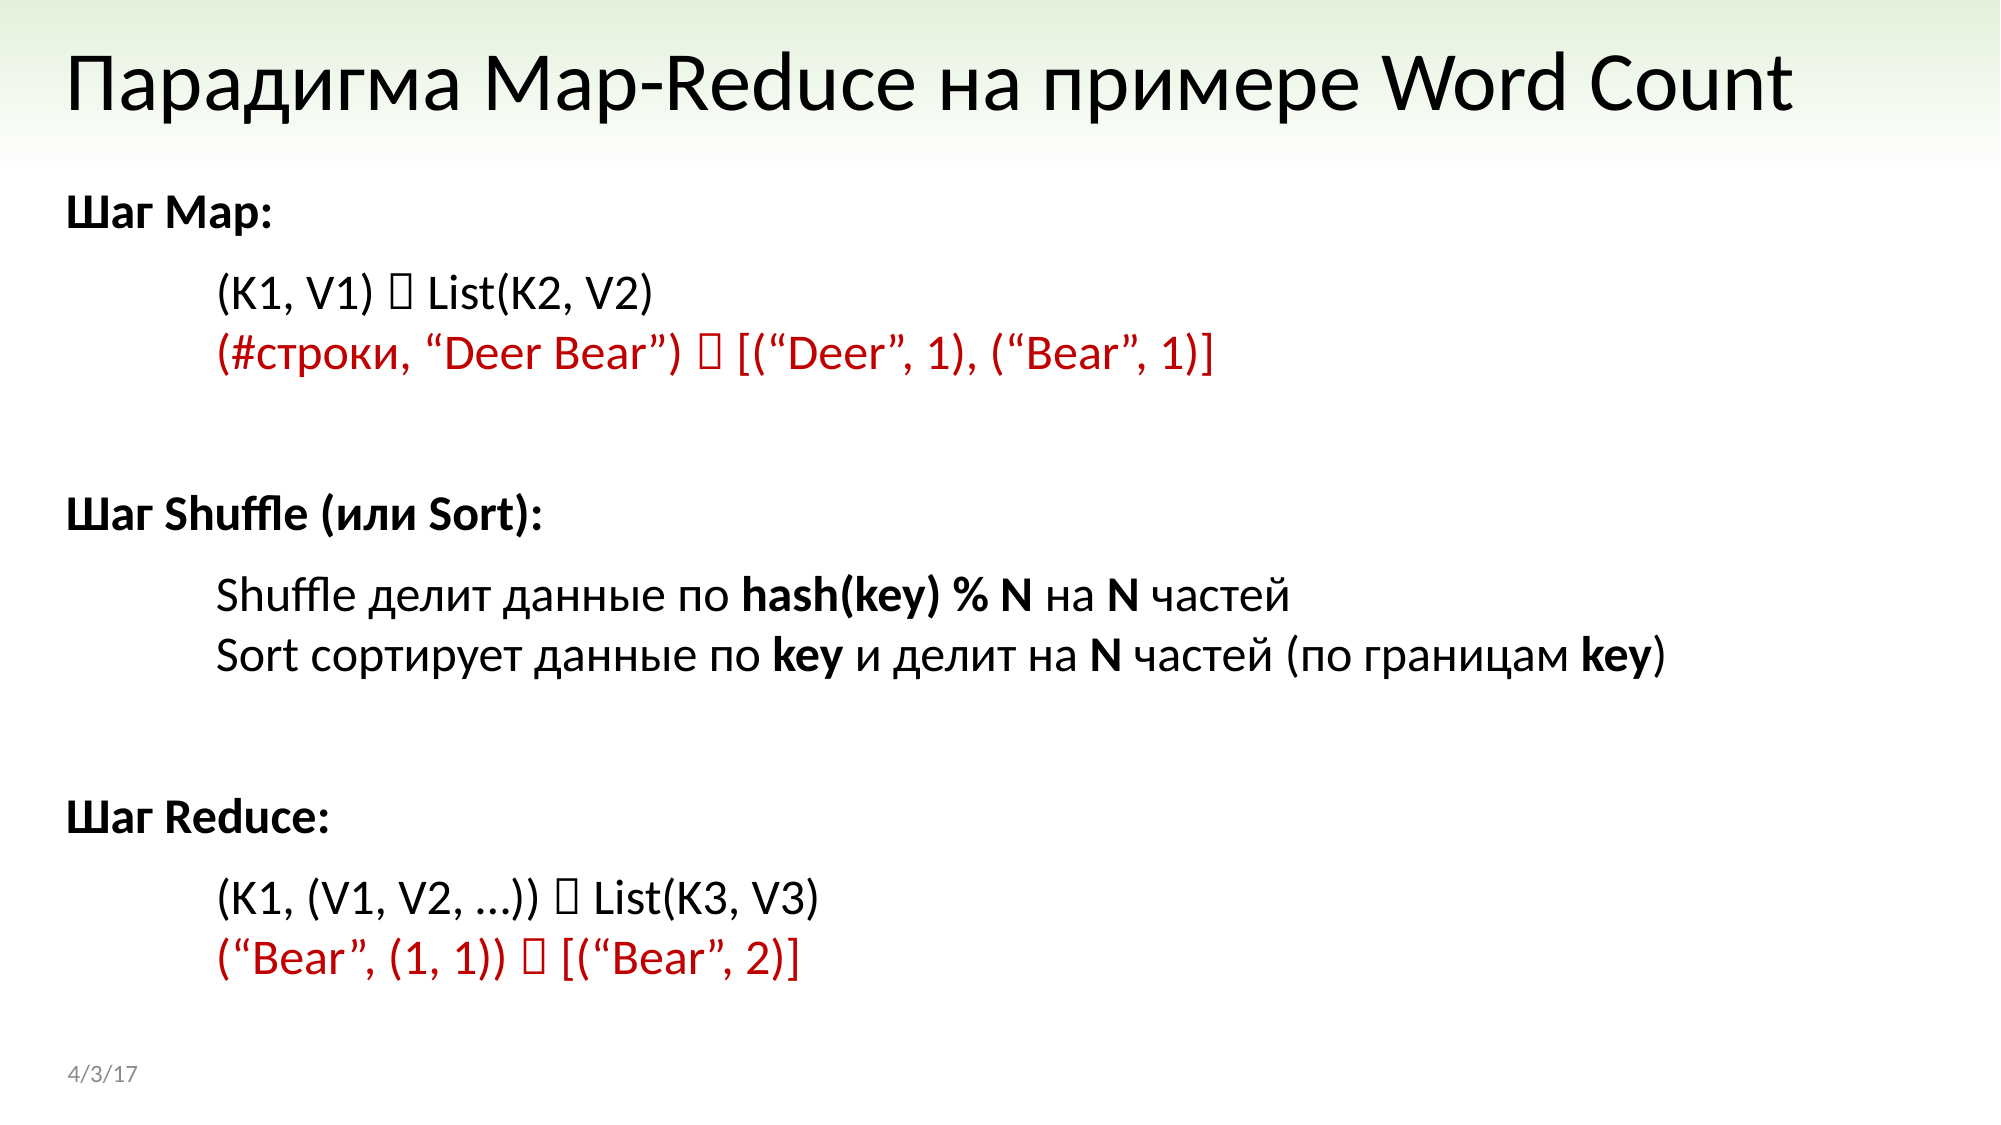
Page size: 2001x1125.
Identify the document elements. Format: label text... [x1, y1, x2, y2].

title Парадигма Map-Reduce на примере Word Count [50, 28, 1943, 137]
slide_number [52, 1042, 503, 1103]
list Шаг Map: (K1, V1)  List(K2, V2) (#строки, “Deer Bear”)  [(“Deer”, 1), (“Bear”, 1)] Шаг Shuffle (или Sort): Shuffle делит данные по hash(key) % N на N частей Sort сортирует данные по key и делит на N частей (по границам key) Шаг Reduce: (K1, (V1, V2, …))  List(K3, V3) (“Bear”, (1, 1))  [(“Bear”, 2)] [50, 170, 1943, 1030]
